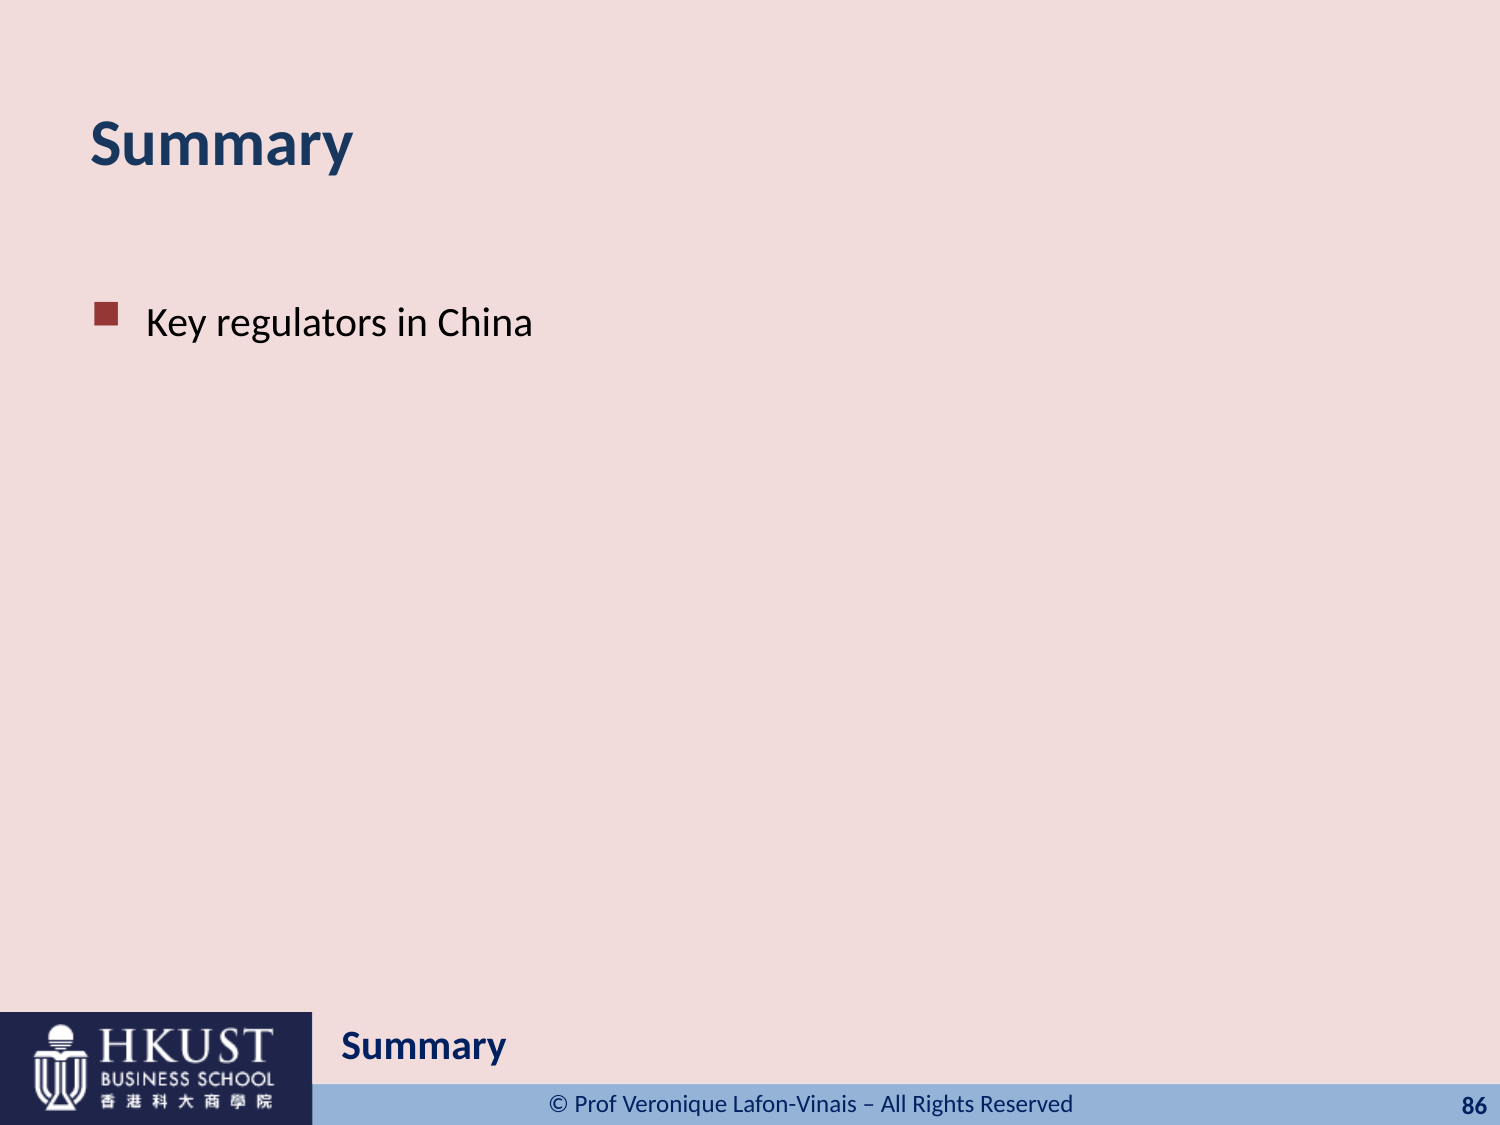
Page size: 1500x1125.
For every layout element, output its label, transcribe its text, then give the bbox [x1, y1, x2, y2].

footer Summary [326, 1007, 1500, 1078]
slide_number 86 [1351, 1080, 1500, 1125]
picture [0, 1012, 1500, 1125]
title Summary [74, 44, 1426, 233]
list Key regulators in China [74, 262, 1426, 1006]
